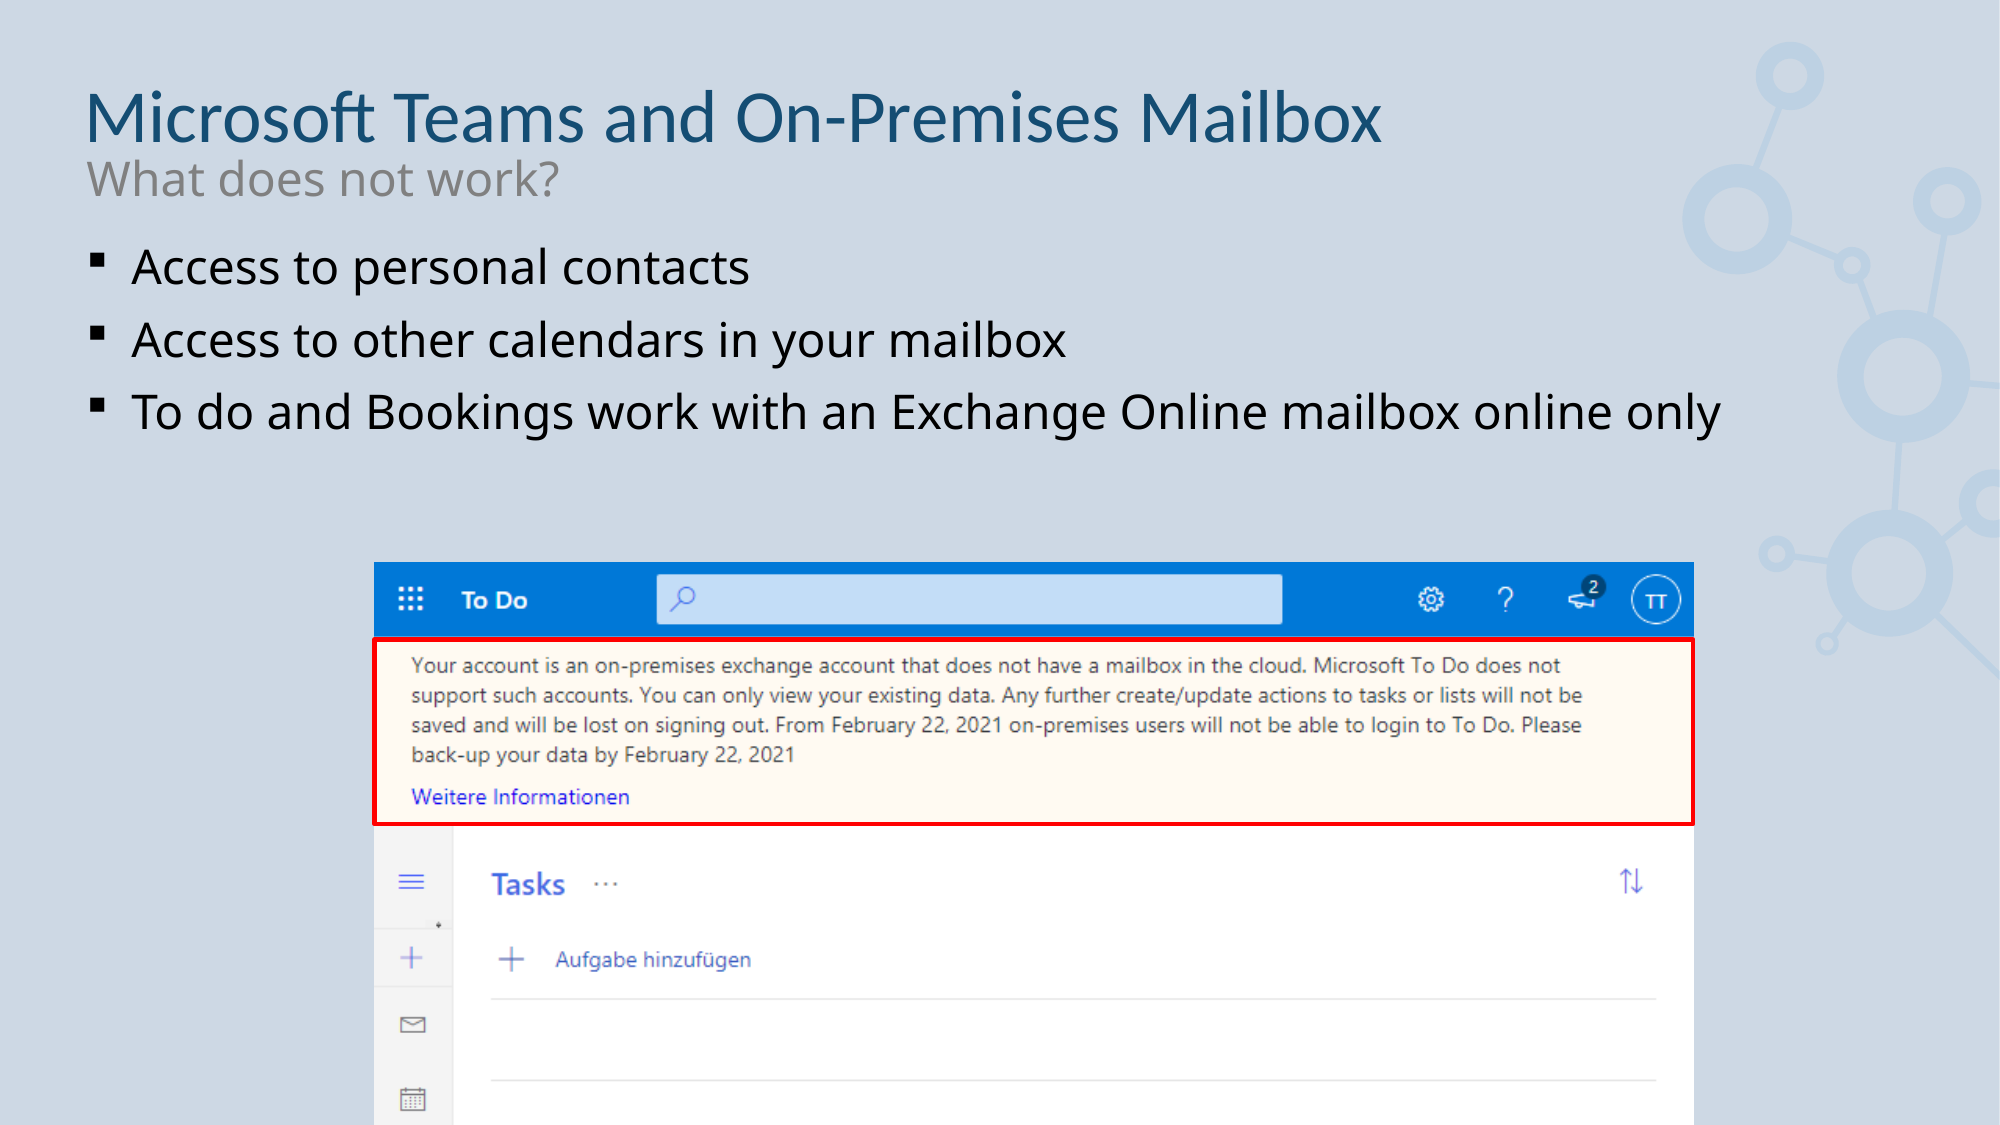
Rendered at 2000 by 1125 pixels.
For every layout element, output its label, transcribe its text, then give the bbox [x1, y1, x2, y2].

picture [374, 562, 1694, 1125]
list What does not work? [84, 154, 1912, 243]
list Access to personal contacts Access to other calendars in your mailbox To do and Bookings work with an Exchange Online mailbox online only [84, 243, 1912, 953]
title Microsoft Teams and On-Premises Mailbox [84, 67, 1912, 154]
